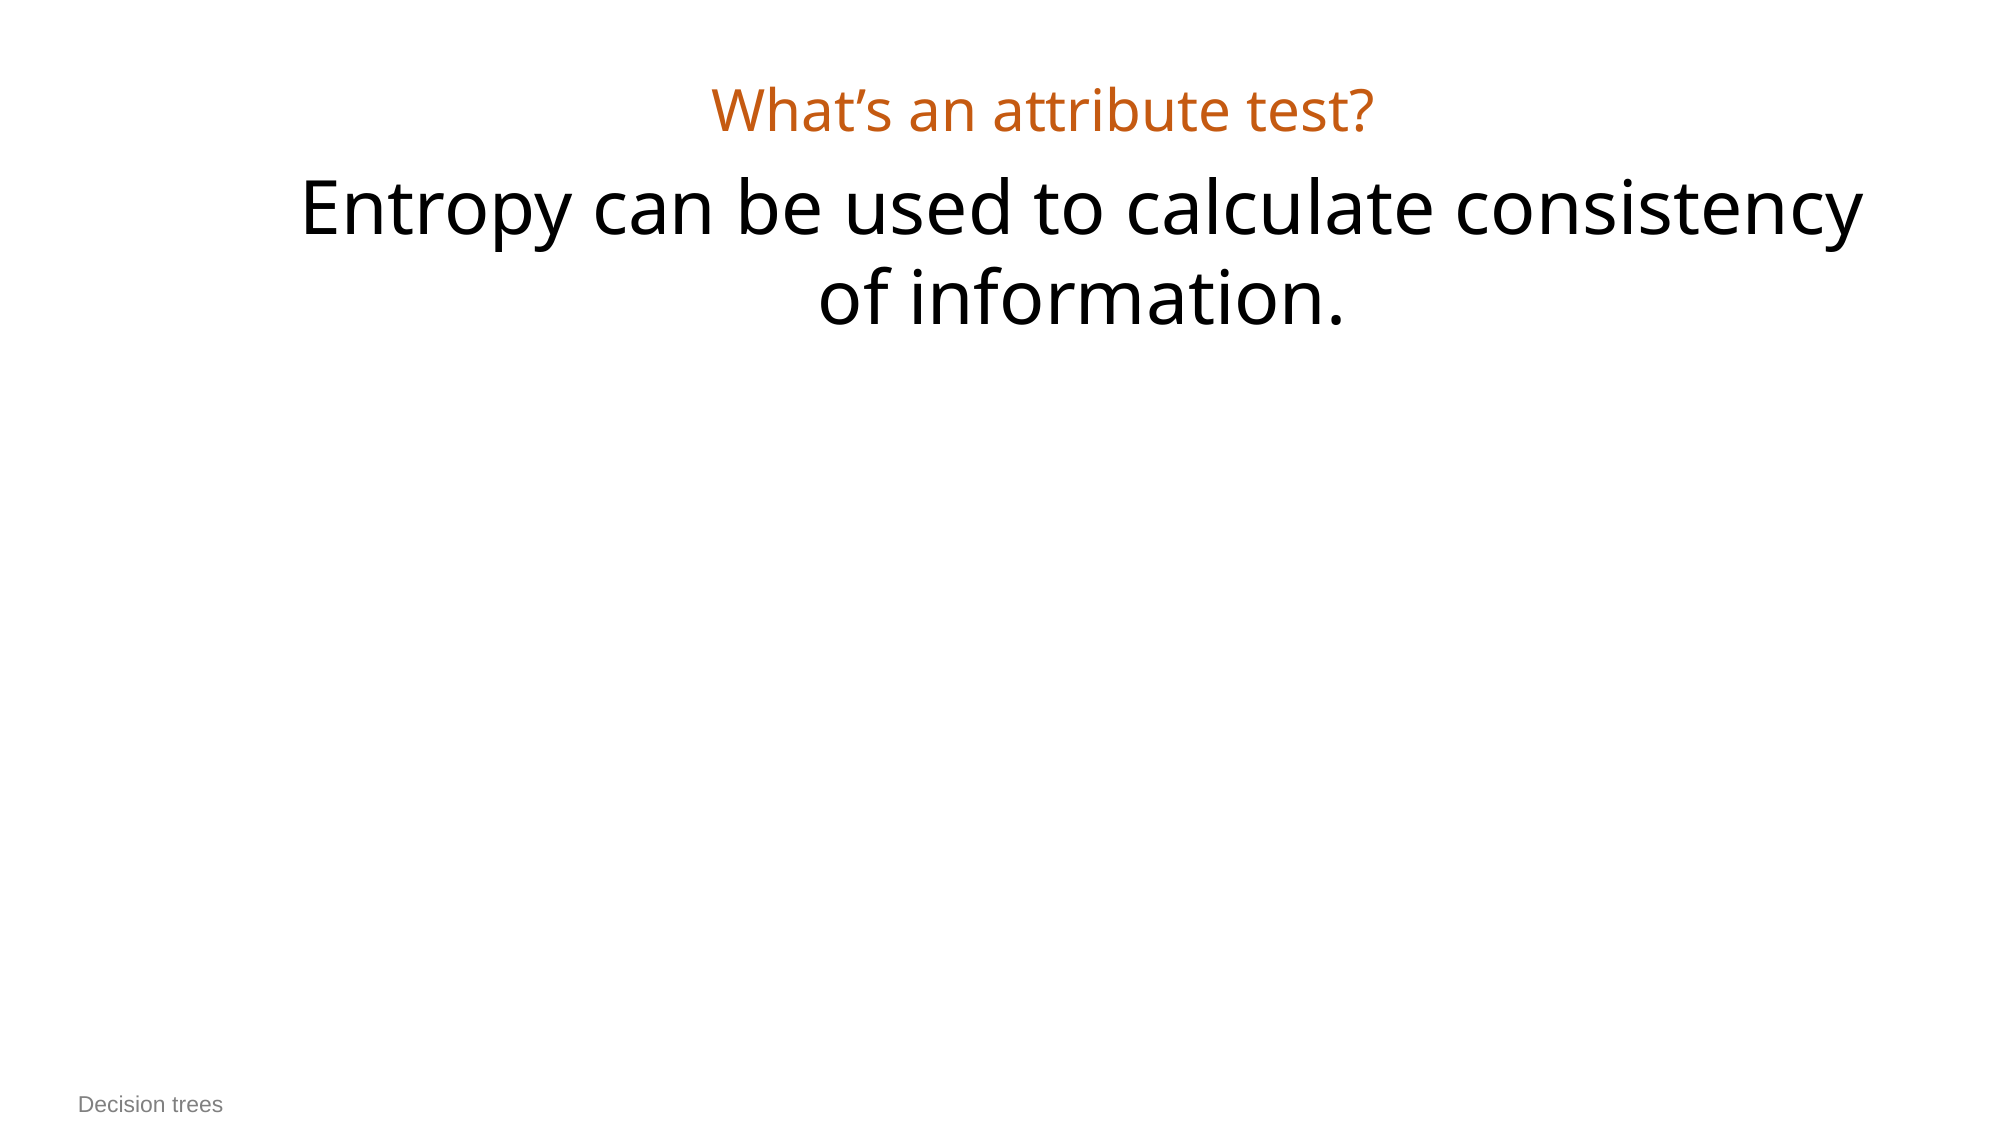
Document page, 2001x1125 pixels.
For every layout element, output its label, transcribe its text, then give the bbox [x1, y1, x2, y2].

text_box What’s an attribute test? [279, 66, 1808, 151]
text_box Decision trees [63, 1082, 404, 1125]
text_box Entropy can be used to calculate consistency of information. [279, 151, 1886, 347]
